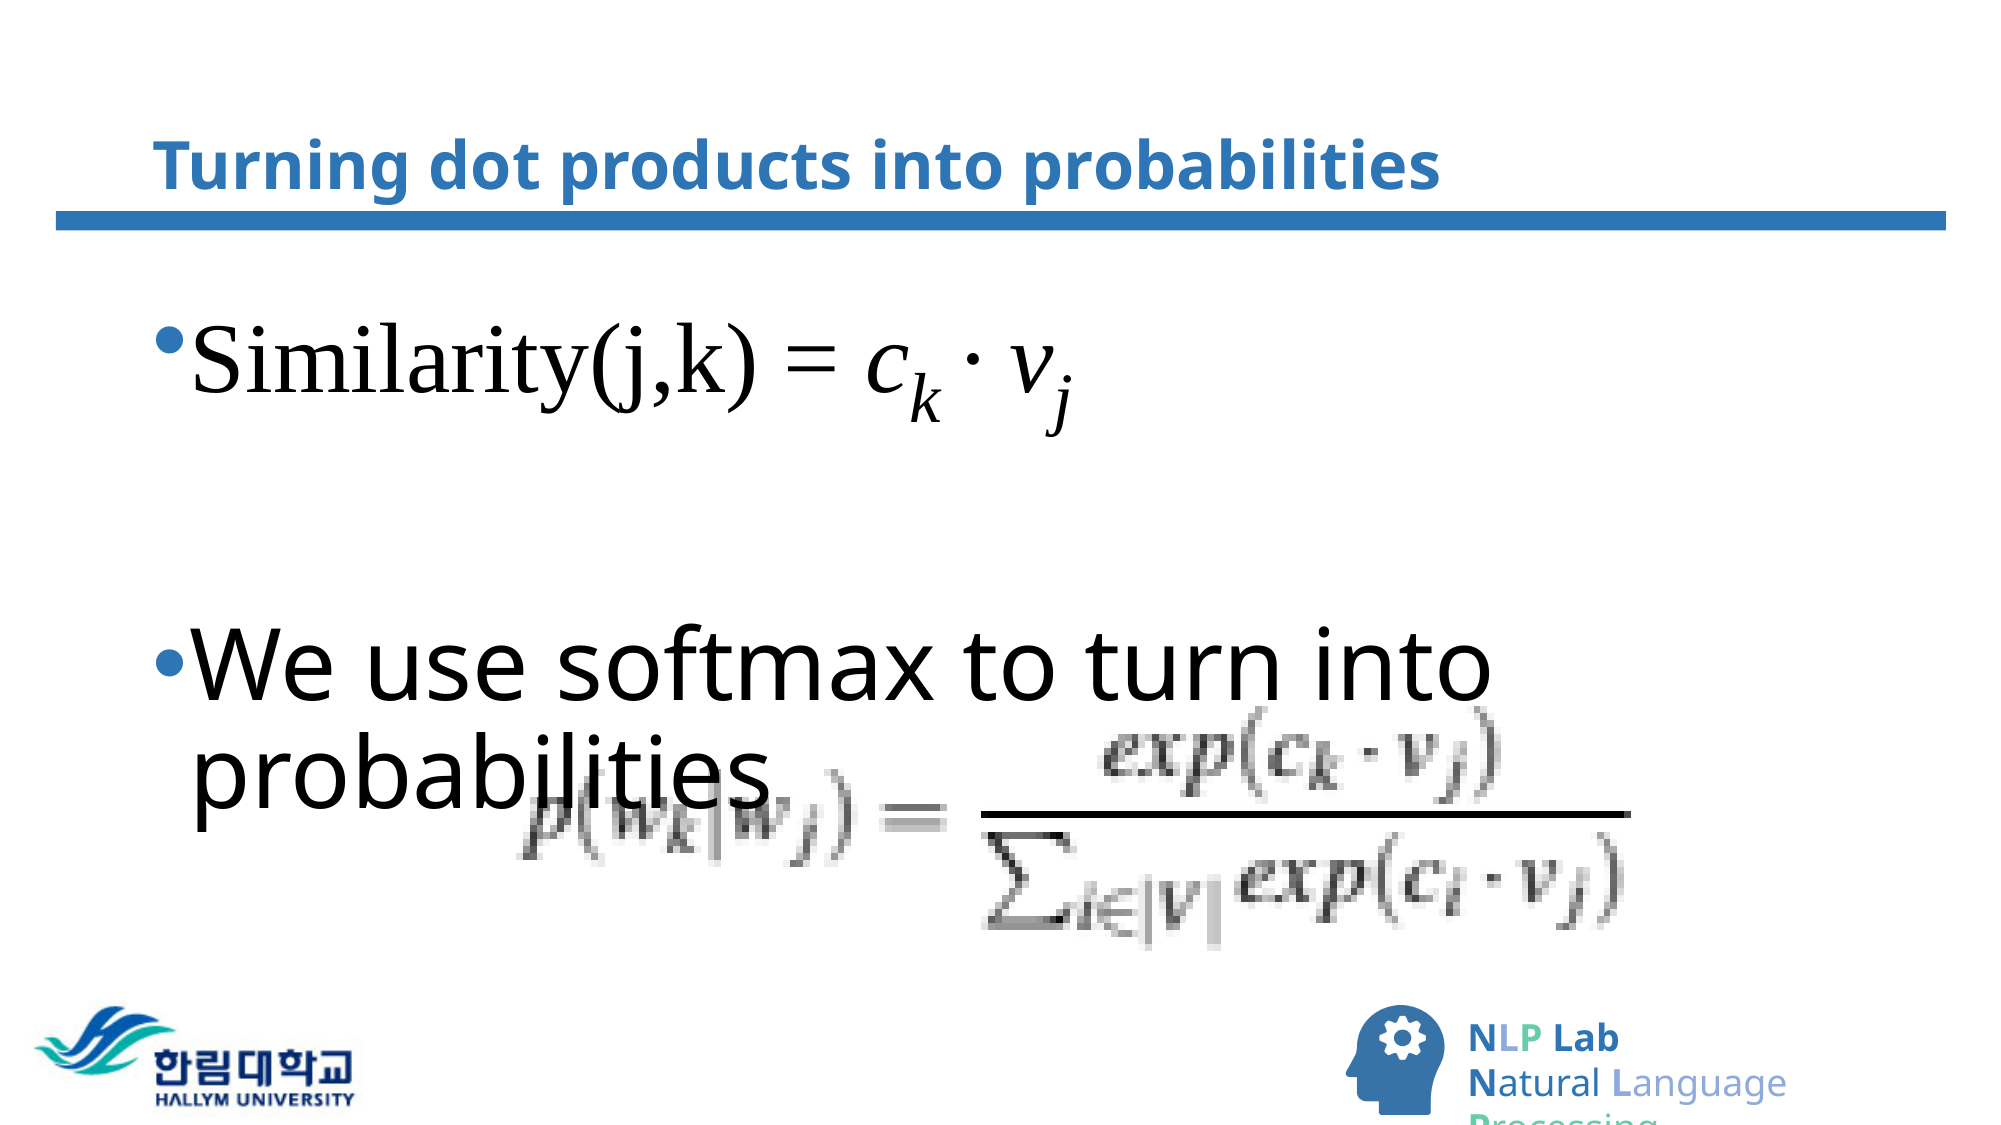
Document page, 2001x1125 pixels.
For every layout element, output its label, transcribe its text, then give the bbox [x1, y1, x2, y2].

picture [27, 1000, 370, 1120]
list Similarity(j,k) = ck ∙ vj We use softmax to turn into probabilities [137, 264, 1863, 987]
title Turning dot products into probabilities [137, 59, 1863, 212]
picture [496, 686, 1639, 966]
